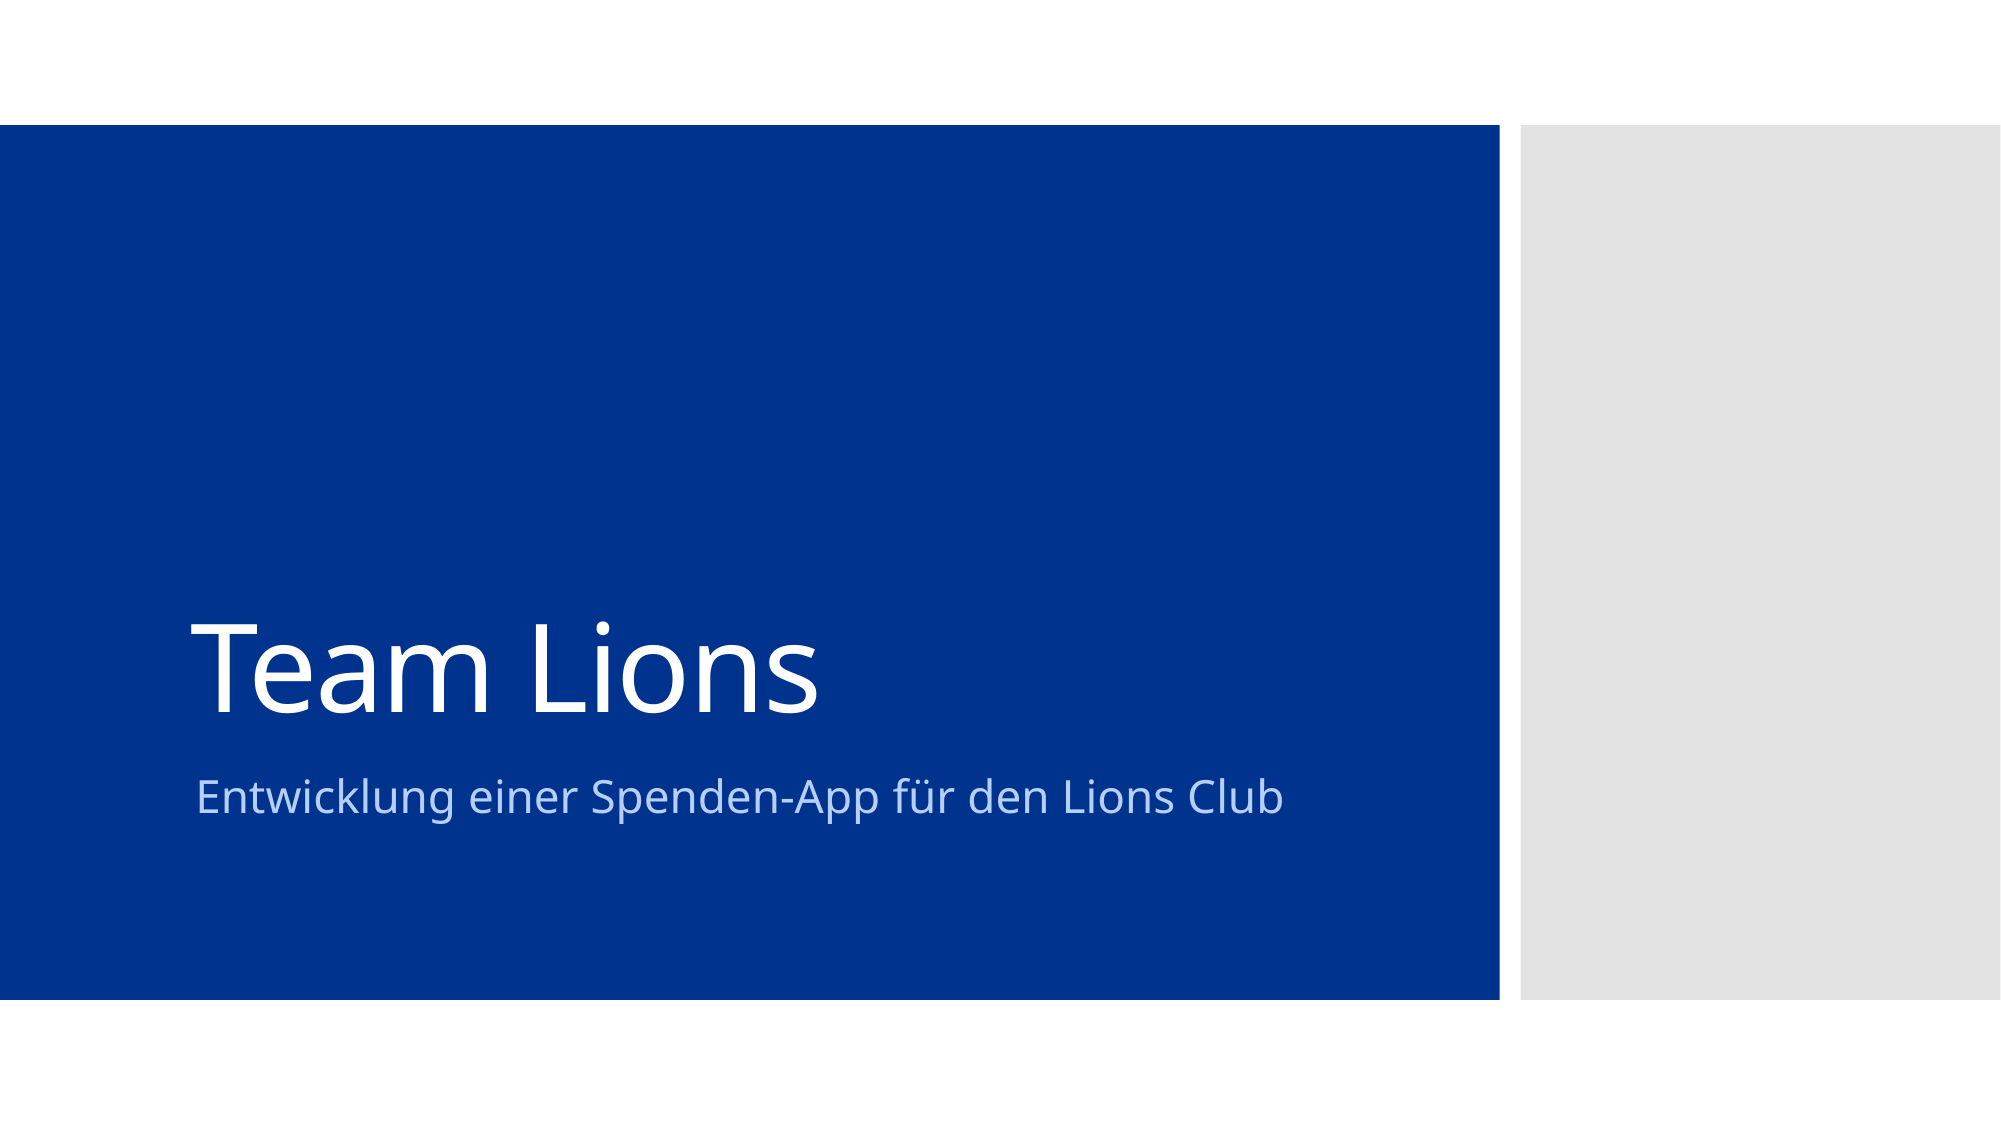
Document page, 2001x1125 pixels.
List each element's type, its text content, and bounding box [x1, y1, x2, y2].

title Team Lions [175, 213, 1376, 747]
subtitle Entwicklung einer Spenden-App für den Lions Club [180, 766, 1381, 917]
